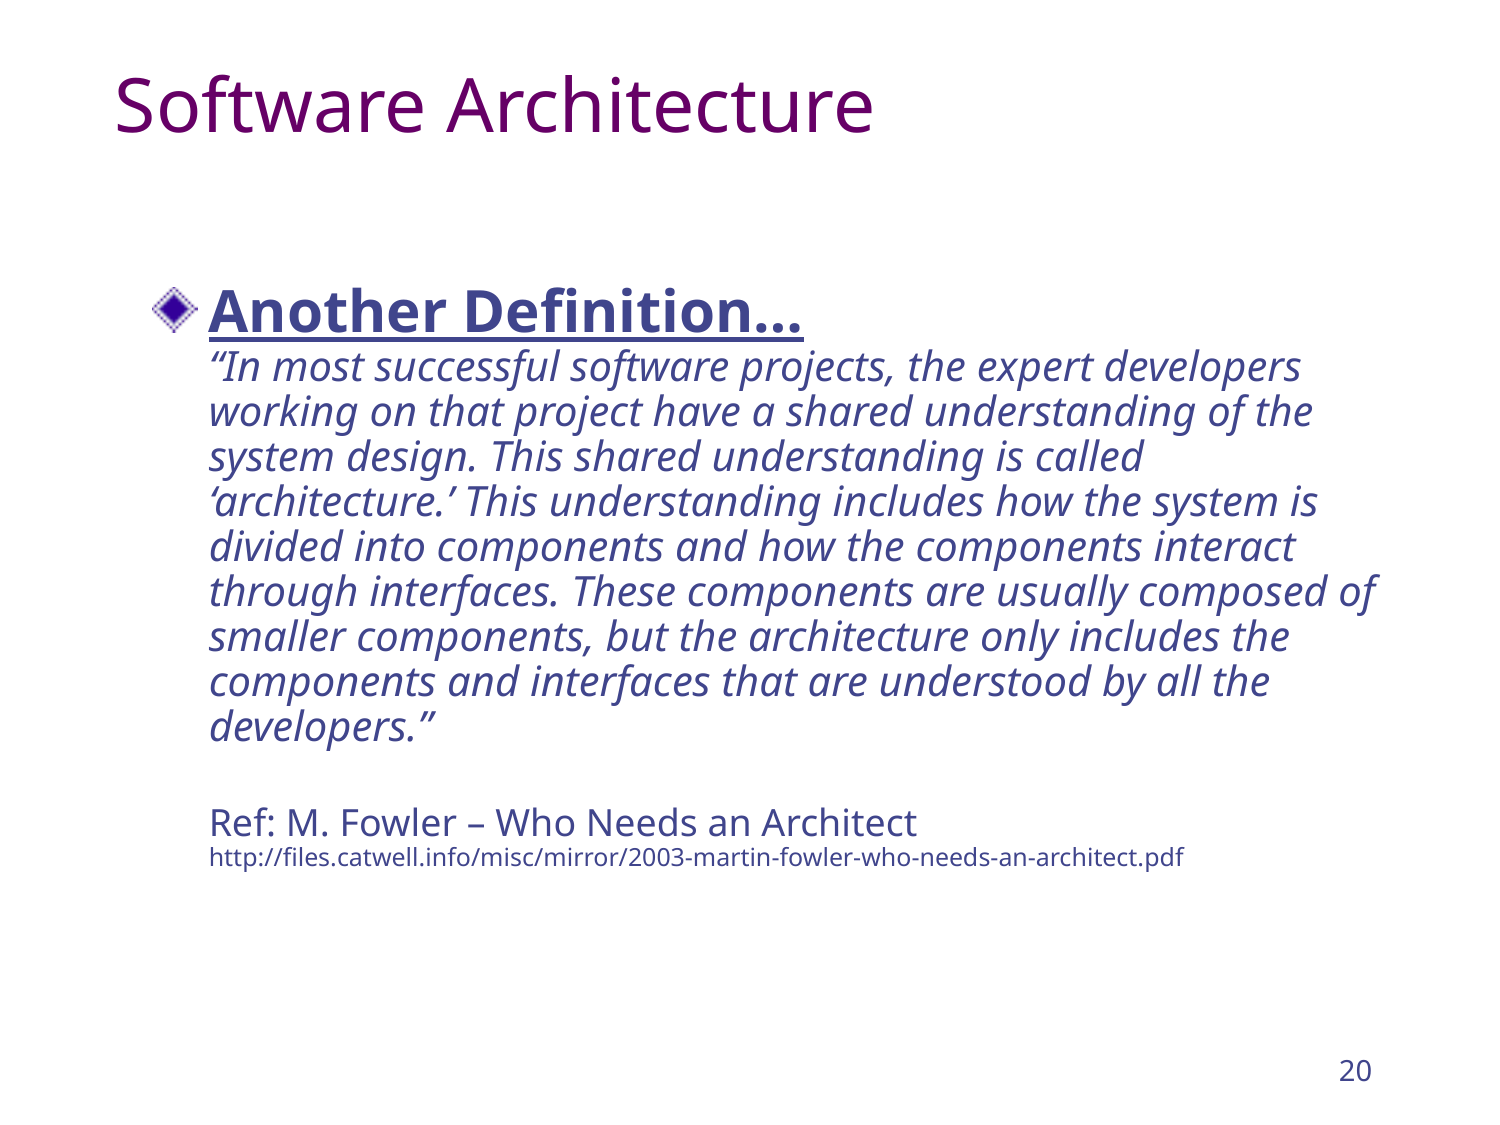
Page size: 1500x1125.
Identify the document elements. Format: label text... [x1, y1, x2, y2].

slide_number 20 [1074, 1025, 1388, 1100]
list Another Definition… “In most successful software projects, the expert developers working on that project have a shared understanding of the system design. This shared understanding is called ‘architecture.’ This understanding includes how the system is divided into components and how the components interact through interfaces. These components are usually composed of smaller components, but the architecture only includes the components and interfaces that are understood by all the developers.” Ref: M. Fowler – Who Needs an Architect http://files.catwell.info/misc/mirror/2003-martin-fowler-who-needs-an-architect.pdf [137, 275, 1413, 988]
title Software Architecture [99, 50, 1375, 238]
picture [152, 287, 198, 333]
